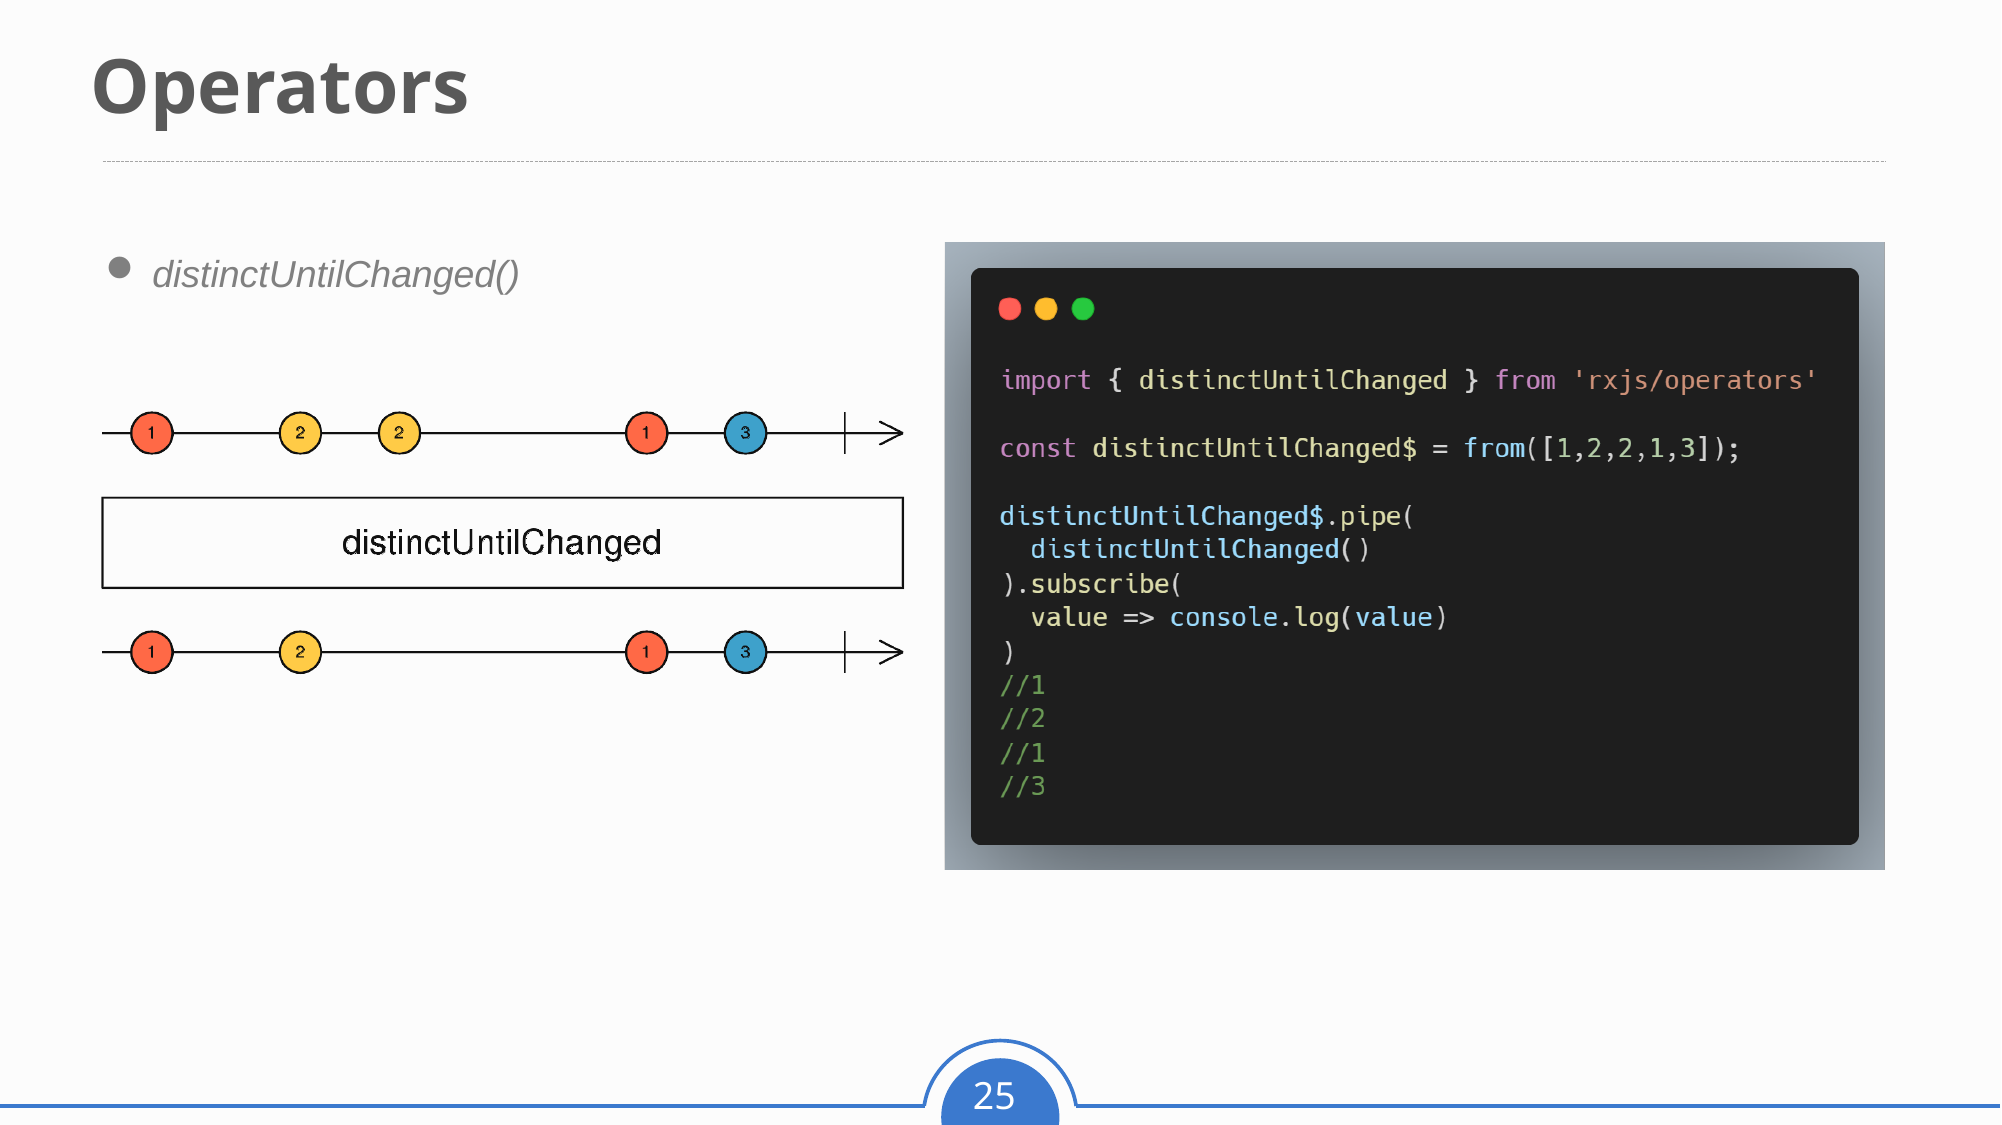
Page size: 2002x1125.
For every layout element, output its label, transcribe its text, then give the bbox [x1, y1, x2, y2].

text_box distinctUntilChanged() [90, 219, 836, 303]
picture [944, 242, 1886, 870]
picture [89, 367, 915, 717]
text_box Operators [76, 30, 486, 136]
